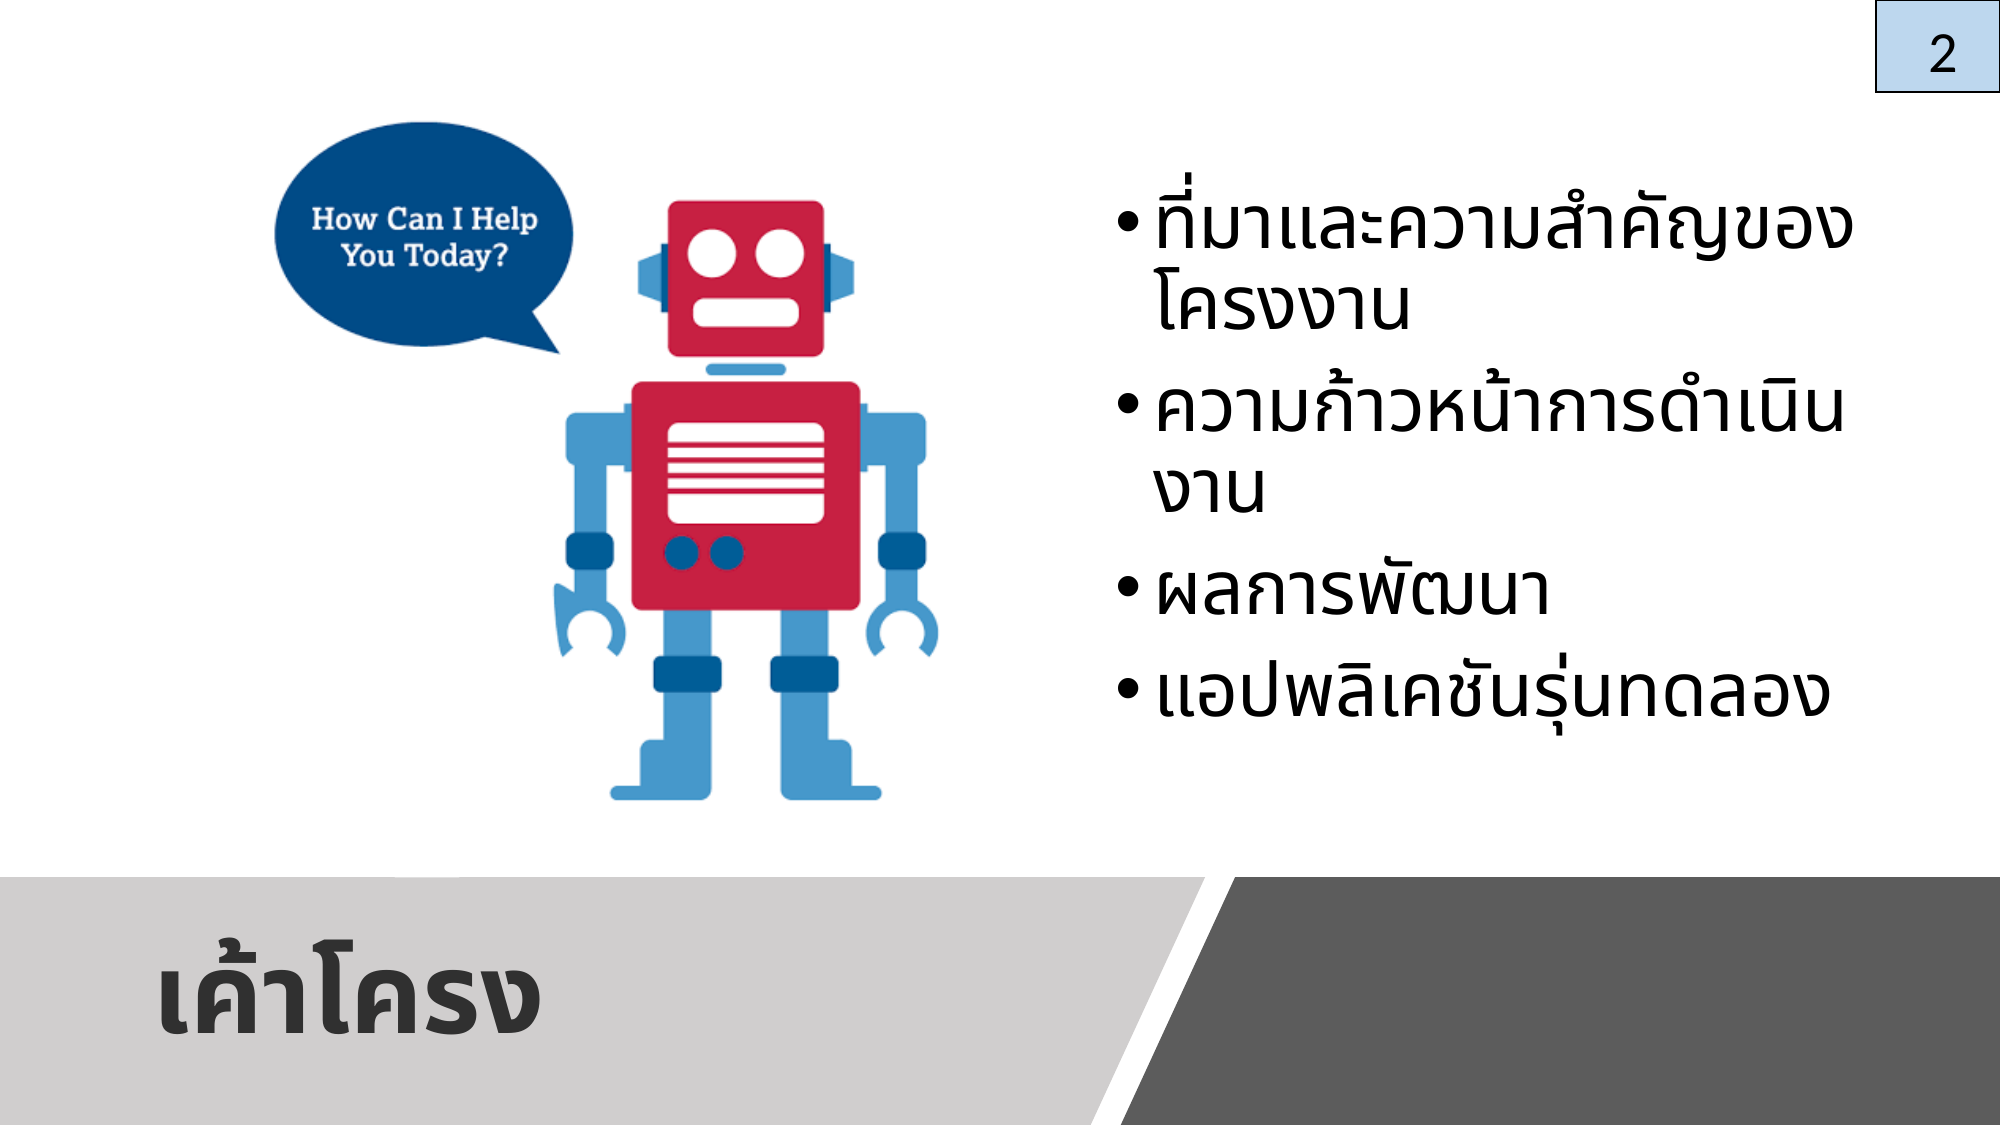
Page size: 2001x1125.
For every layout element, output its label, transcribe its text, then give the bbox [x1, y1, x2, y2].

text_box [1119, 875, 2000, 1125]
title เค้าโครง [138, 907, 1090, 1087]
text_box [0, 875, 1207, 1125]
text_box 2 [1913, 6, 1963, 92]
picture [137, 99, 1131, 813]
list ที่มาและความสำคัญของโครงงาน ความก้าวหน้าการดำเนินงาน ผลการพัฒนา แอปพลิเคชันรุ่นทดลอง [1100, 98, 1894, 818]
text_box [1875, 0, 2000, 93]
